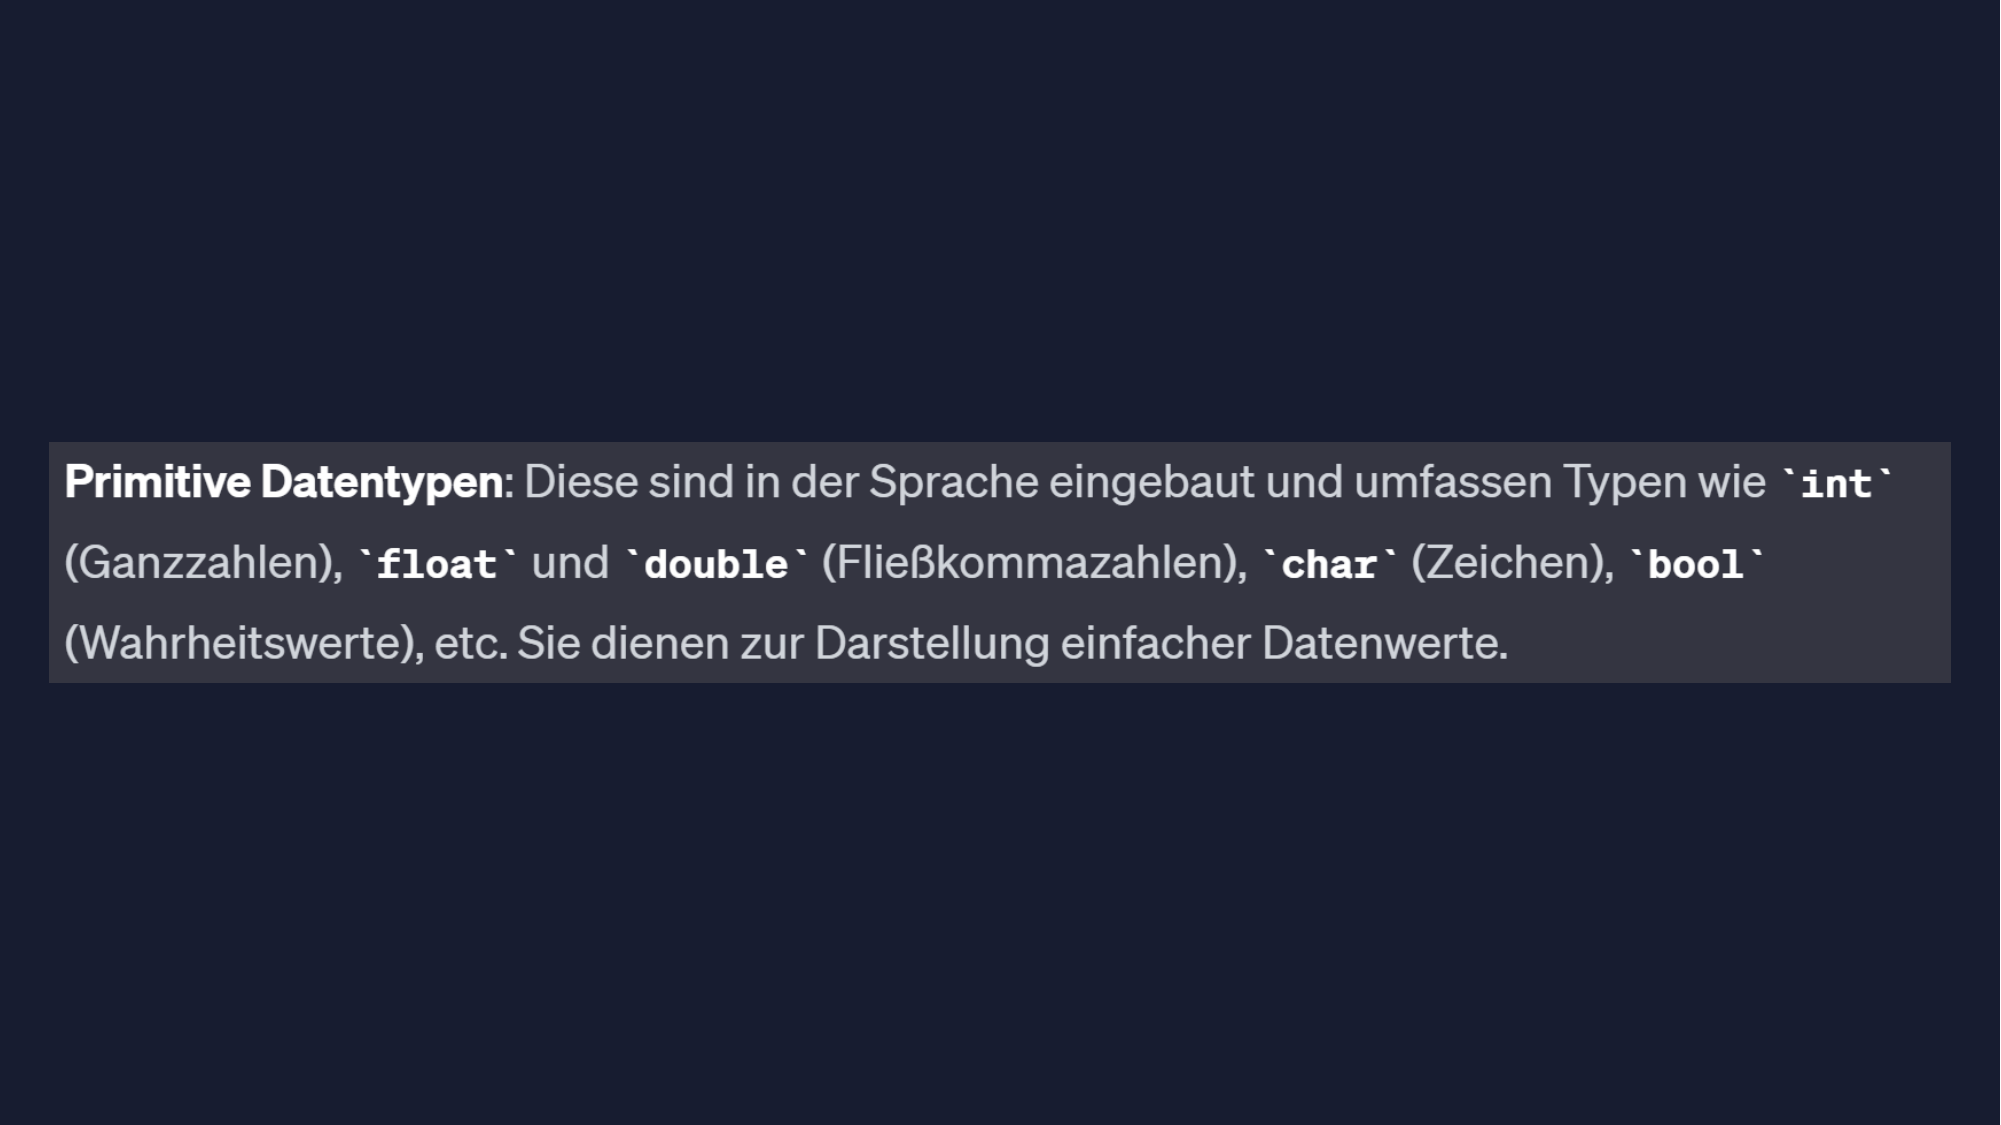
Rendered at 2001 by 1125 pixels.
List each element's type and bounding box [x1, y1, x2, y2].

picture [49, 442, 1951, 683]
